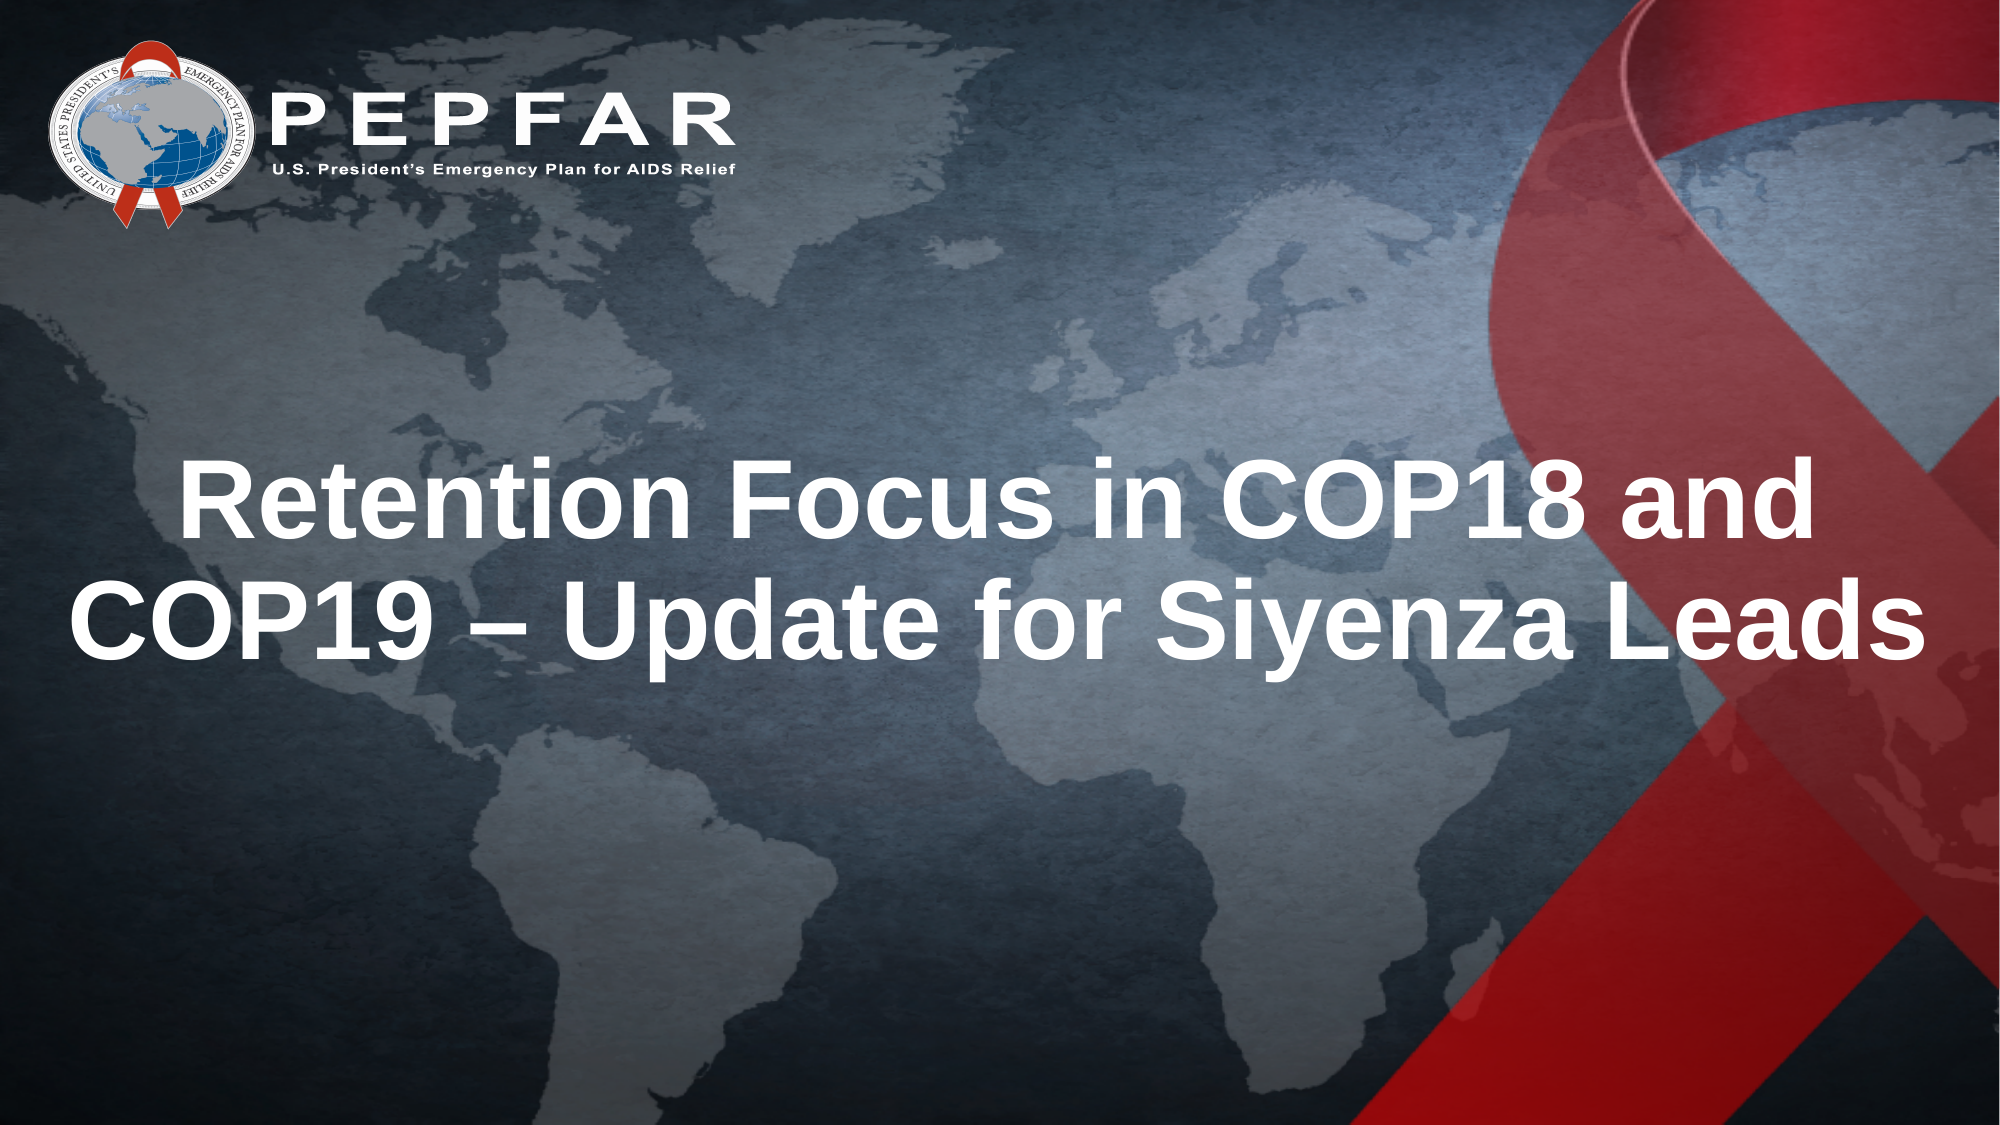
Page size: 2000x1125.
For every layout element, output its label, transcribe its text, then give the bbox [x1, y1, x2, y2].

title Retention Focus in COP18 and COP19 – Update for Siyenza Leads [47, 433, 1950, 692]
picture [0, 0, 2000, 1125]
